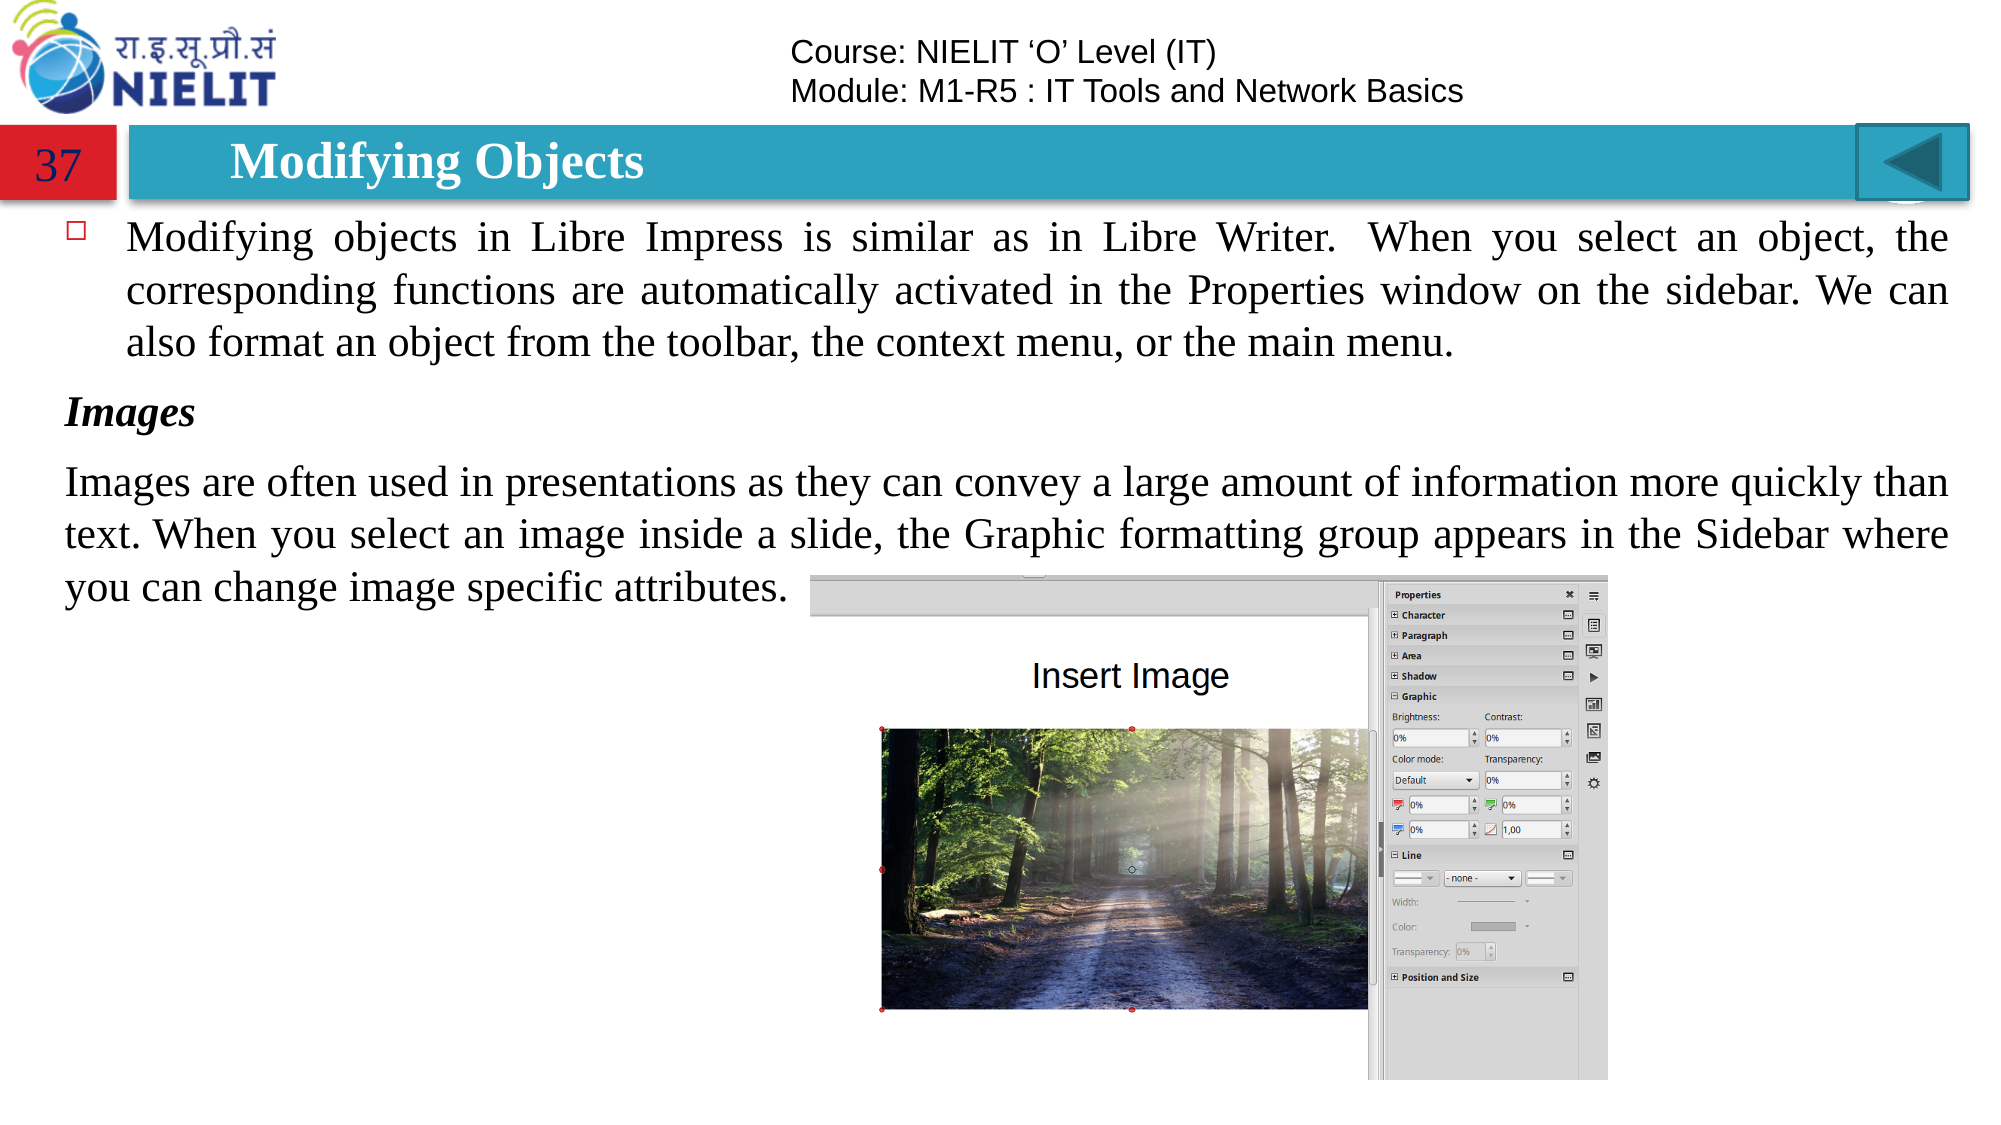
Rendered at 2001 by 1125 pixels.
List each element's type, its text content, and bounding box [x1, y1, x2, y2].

title Modifying Objects [212, 123, 1965, 198]
picture [810, 575, 1608, 1080]
list Modifying objects in Libre Impress is similar as in Libre Writer. When you select an object, the corresponding functions are automatically activated in the Properties window on the sidebar. We can also format an object from the toolbar, the context menu, or the main menu. Images Images are often used in presentations as they can convey a large amount of information more quickly than text. When you select an image inside a slide, the Graphic formatting group appears in the Sidebar where you can change image specific attributes. [46, 199, 1969, 1005]
picture [12, 0, 276, 114]
slide_number 37 [0, 125, 117, 200]
picture [307, 10, 1891, 121]
